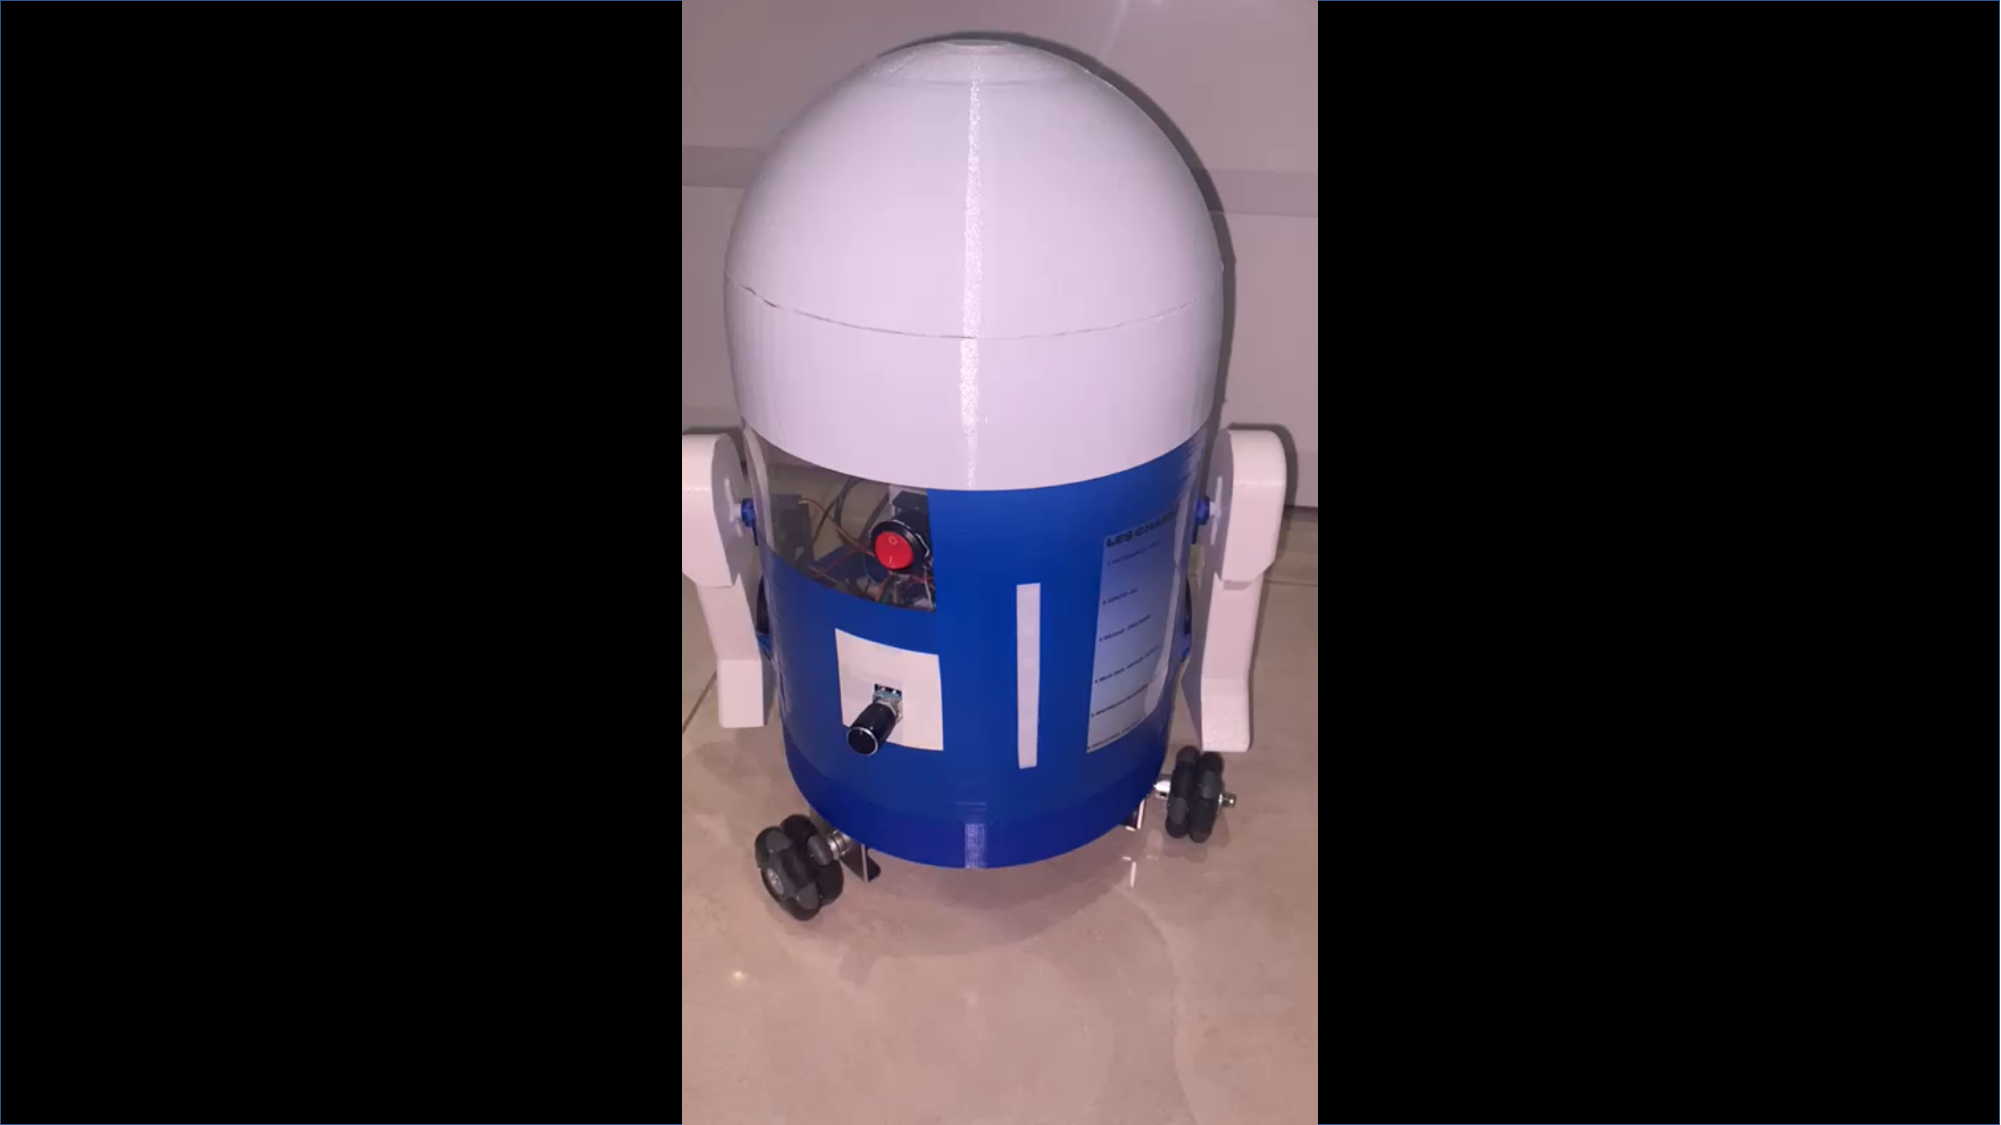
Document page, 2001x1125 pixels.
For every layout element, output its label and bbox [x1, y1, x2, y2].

text_box [0, 0, 681, 1125]
text_box [681, 0, 1319, 1125]
text_box [1319, 0, 2000, 1125]
